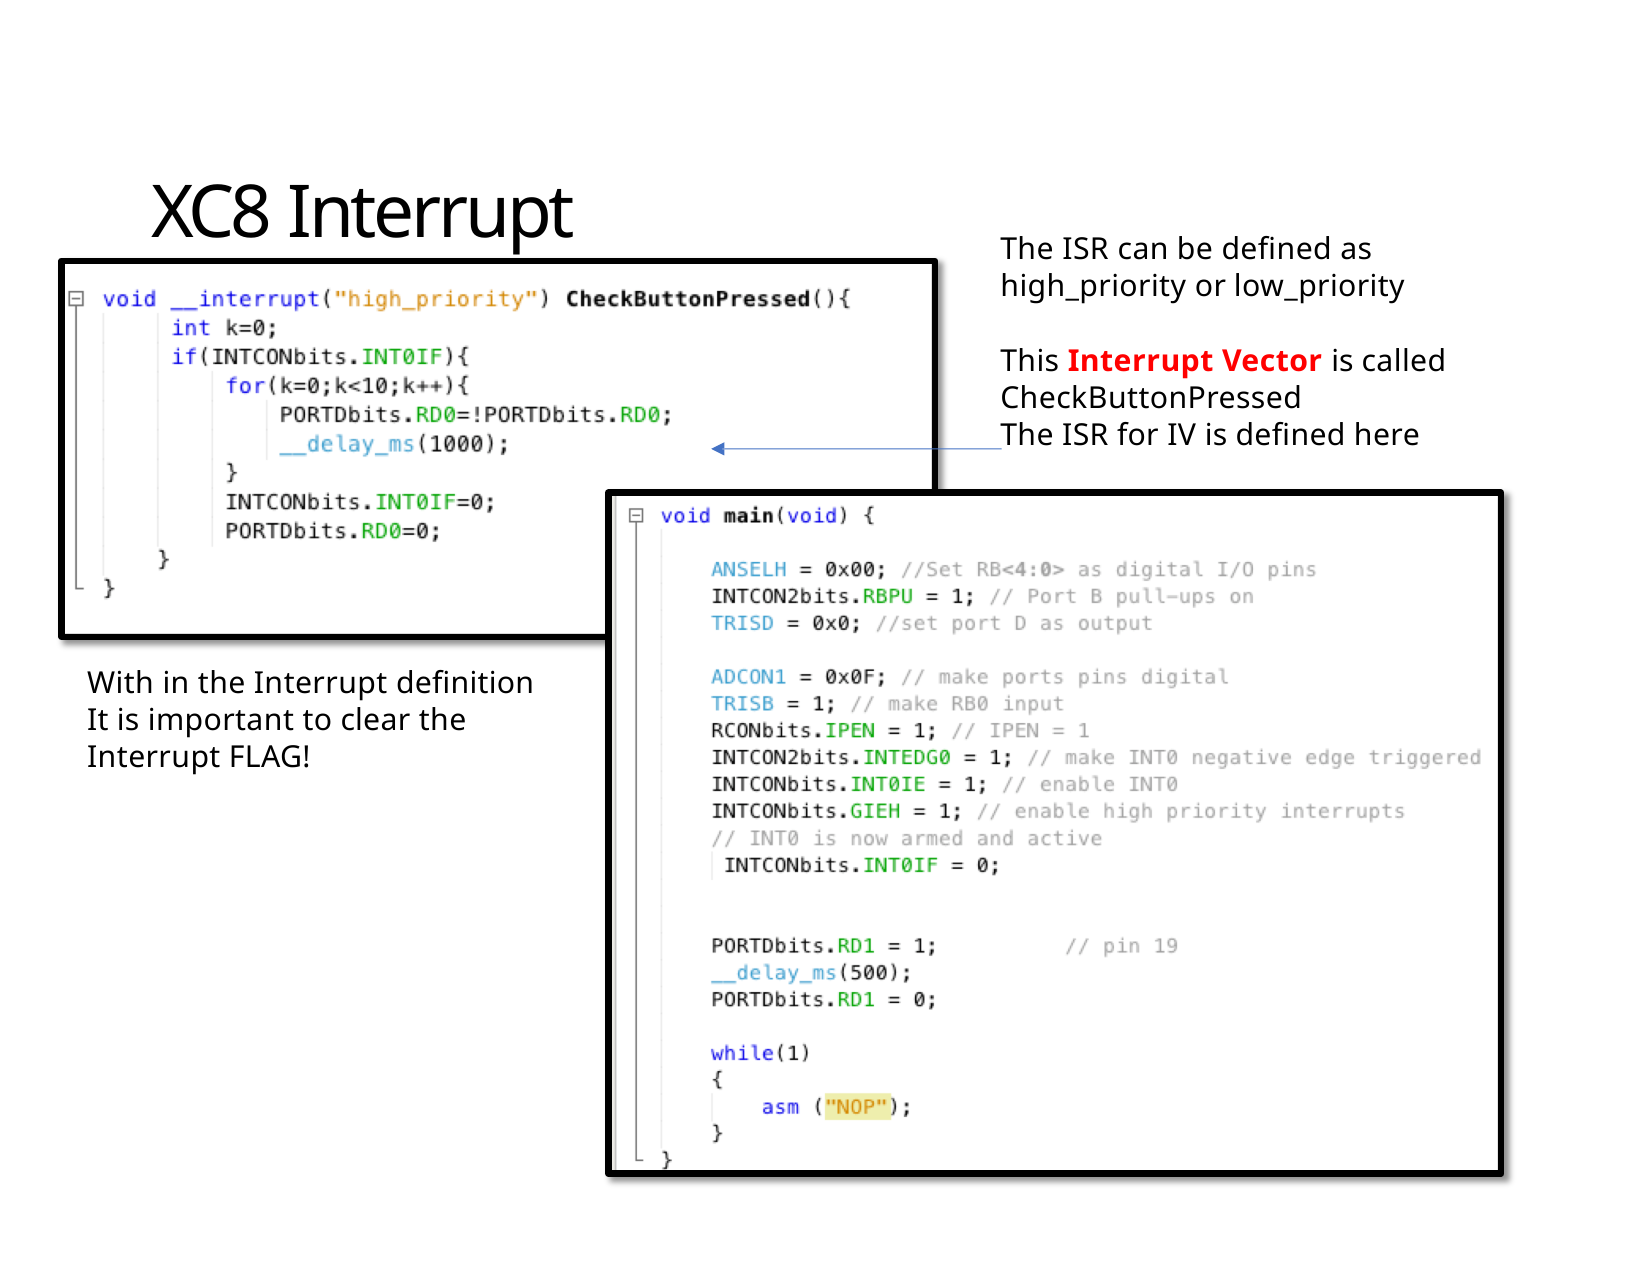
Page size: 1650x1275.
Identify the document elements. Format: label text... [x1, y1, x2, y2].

title XC8 Interrupt Handling [148, 162, 824, 252]
text_box [61, 260, 935, 637]
text_box [53, 252, 952, 654]
text_box With in the Interrupt definition It is important to clear the Interrupt FLAG! [85, 660, 570, 774]
text_box [600, 485, 1519, 1191]
text_box [608, 492, 1502, 1174]
text_box The ISR can be defined as high_priority or low_priority [998, 226, 1442, 303]
text_box This Interrupt Vector is called CheckButtonPressed The ISR for IV is defined here [998, 338, 1501, 452]
text_box [711, 442, 1002, 456]
